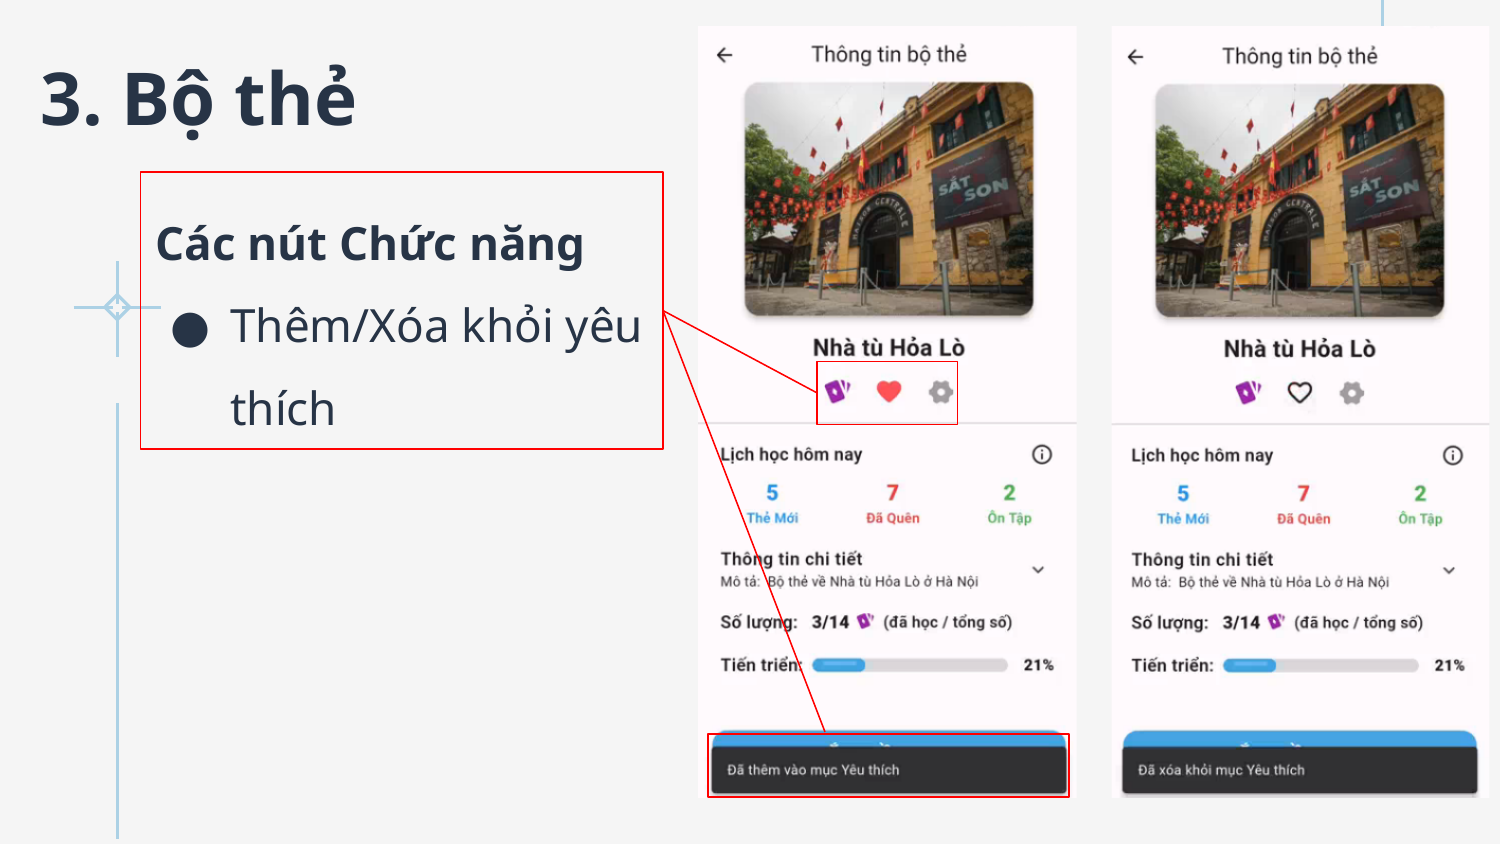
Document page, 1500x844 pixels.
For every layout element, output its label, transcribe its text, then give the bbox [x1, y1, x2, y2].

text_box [662, 297, 826, 733]
picture [1111, 25, 1490, 798]
text_box Các nút Chức năng Thêm/Xóa khỏi yêu thích [140, 171, 663, 450]
picture [697, 25, 1077, 798]
text_box 3. Bộ thẻ [25, 37, 404, 155]
